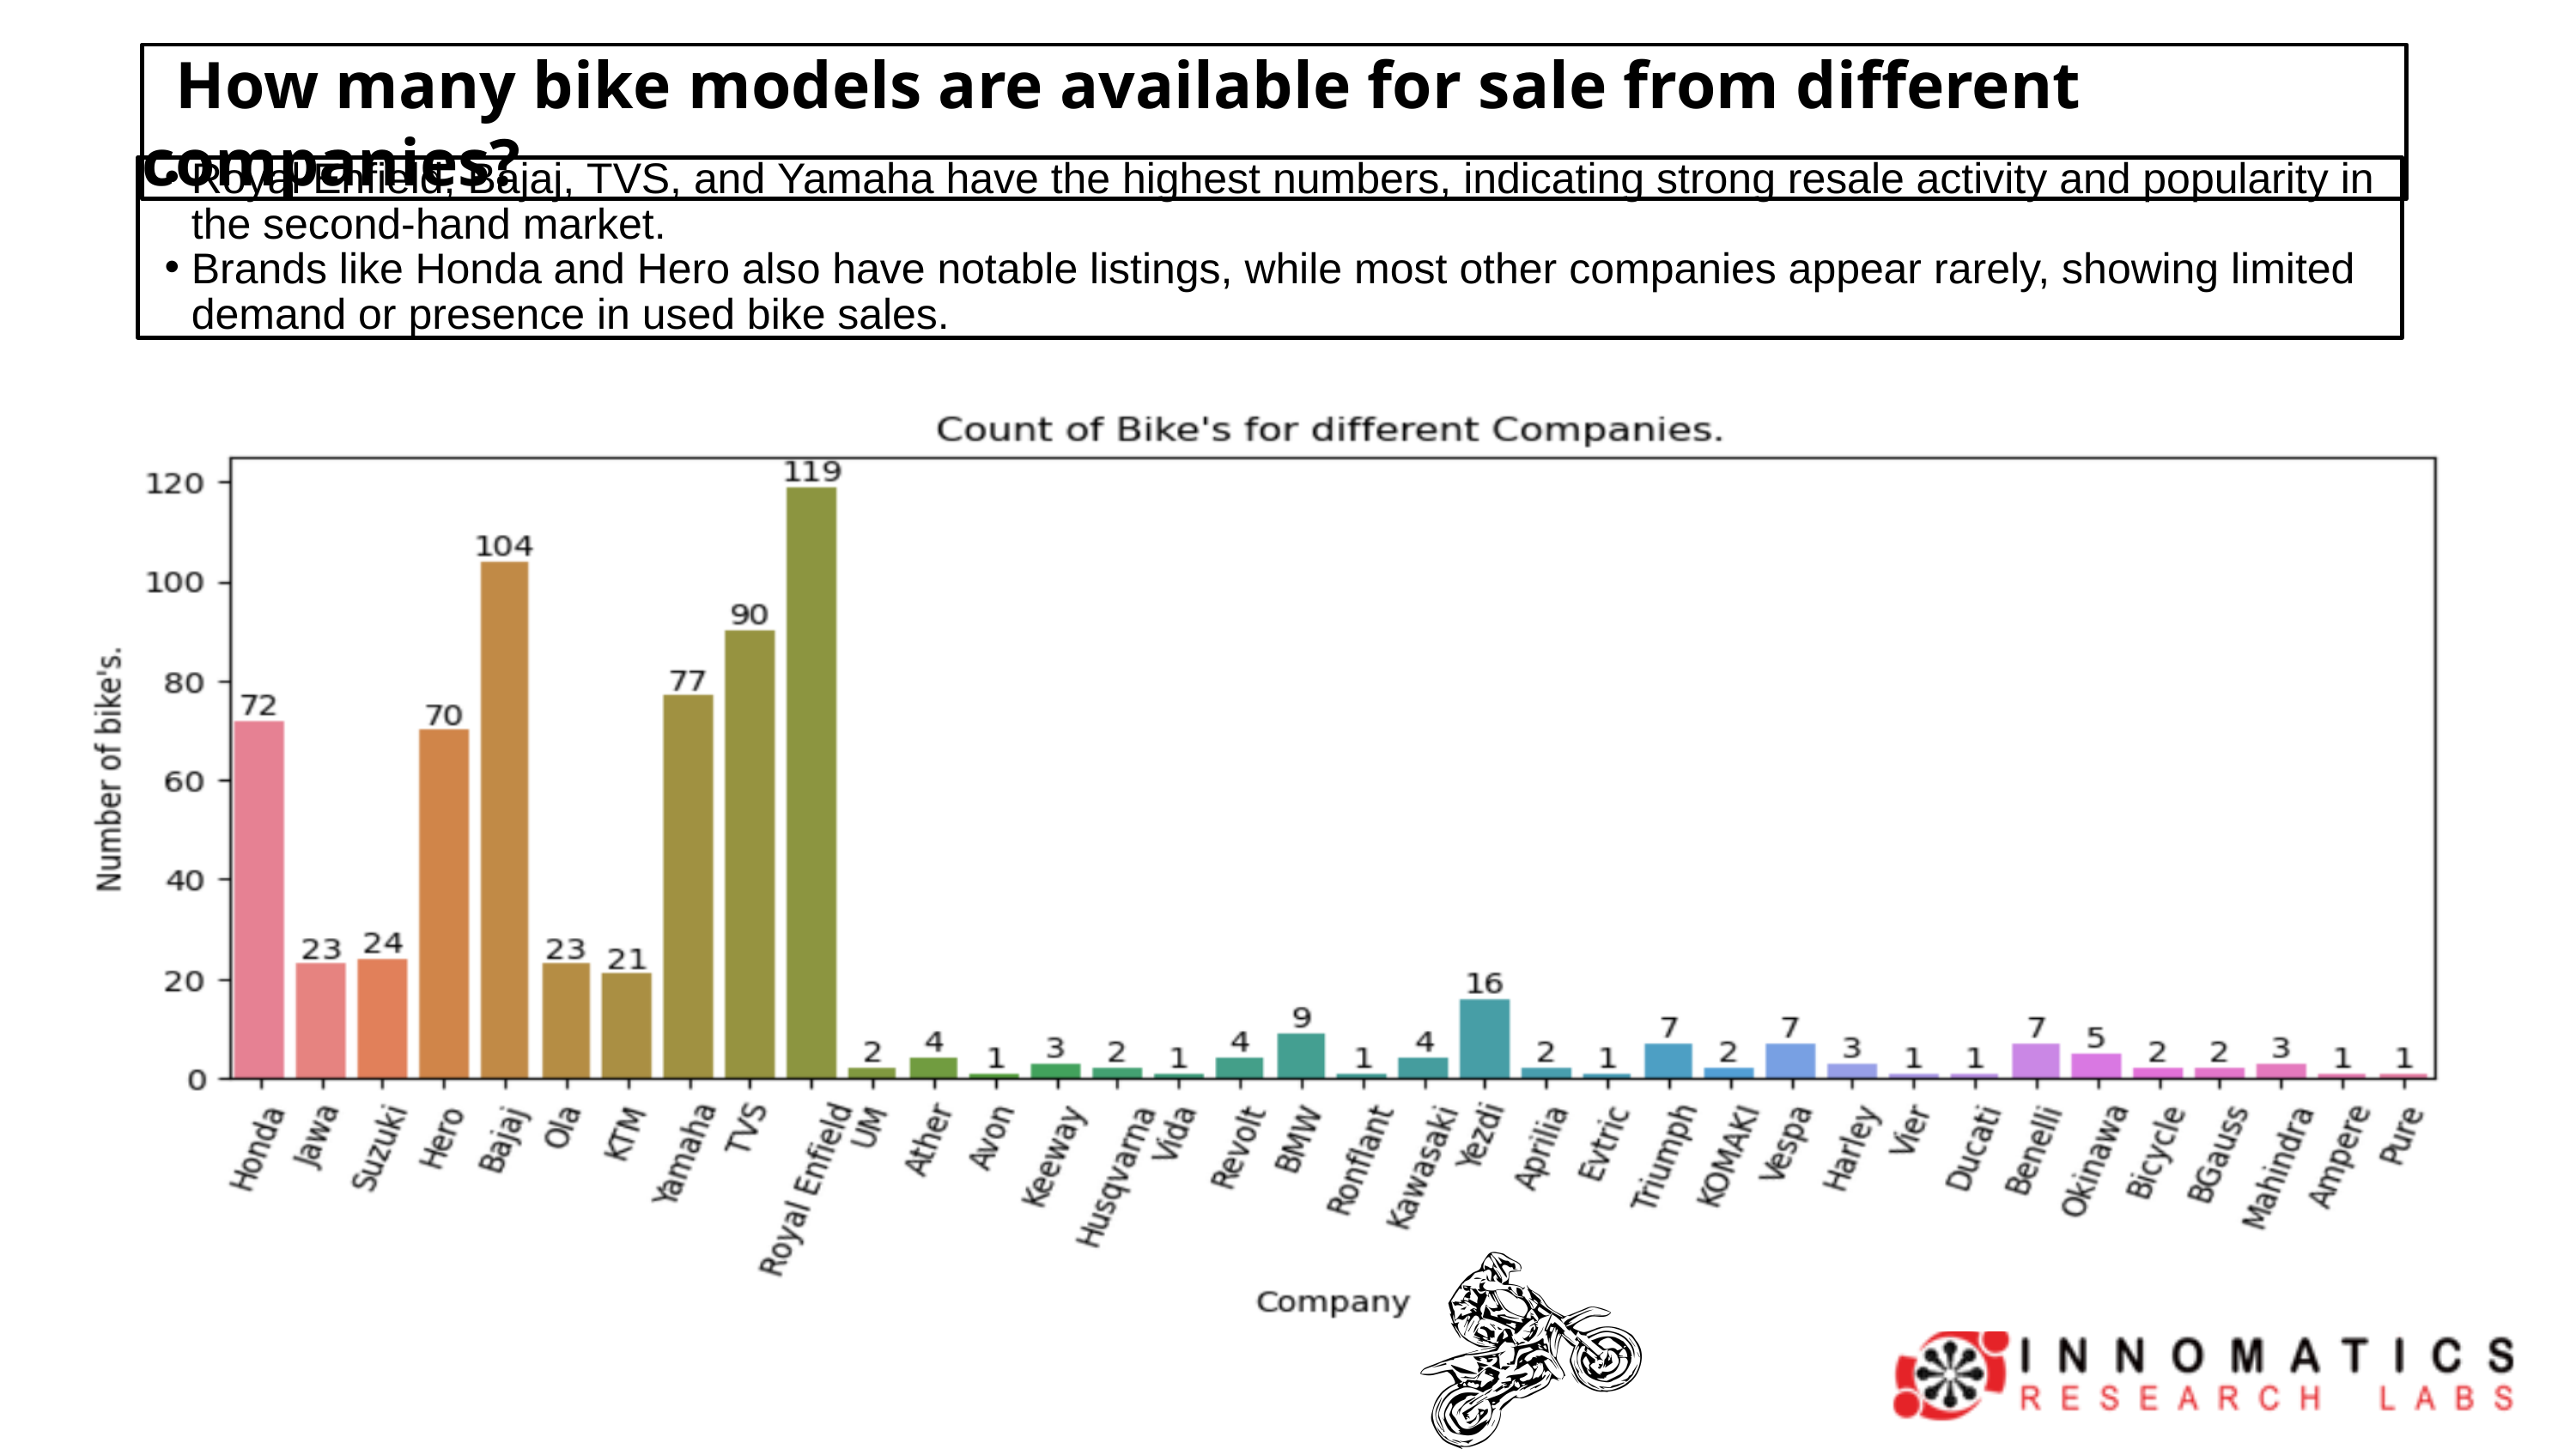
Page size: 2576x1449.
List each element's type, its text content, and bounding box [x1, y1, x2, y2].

picture [59, 391, 2488, 1331]
text_box [1419, 1331, 1643, 1449]
text_box Royal Enfield, Bajaj, TVS, and Yamaha have the highest numbers, indicating strong resale activity and popularity in the second-hand market. Brands like Honda and Hero also have notable listings, while most other companies appear rarely, showing limited demand or presence in used bike sales. [137, 157, 2403, 338]
text_box How many bike models are available for sale from different companies? [142, 44, 2407, 199]
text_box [1862, 1306, 2544, 1449]
